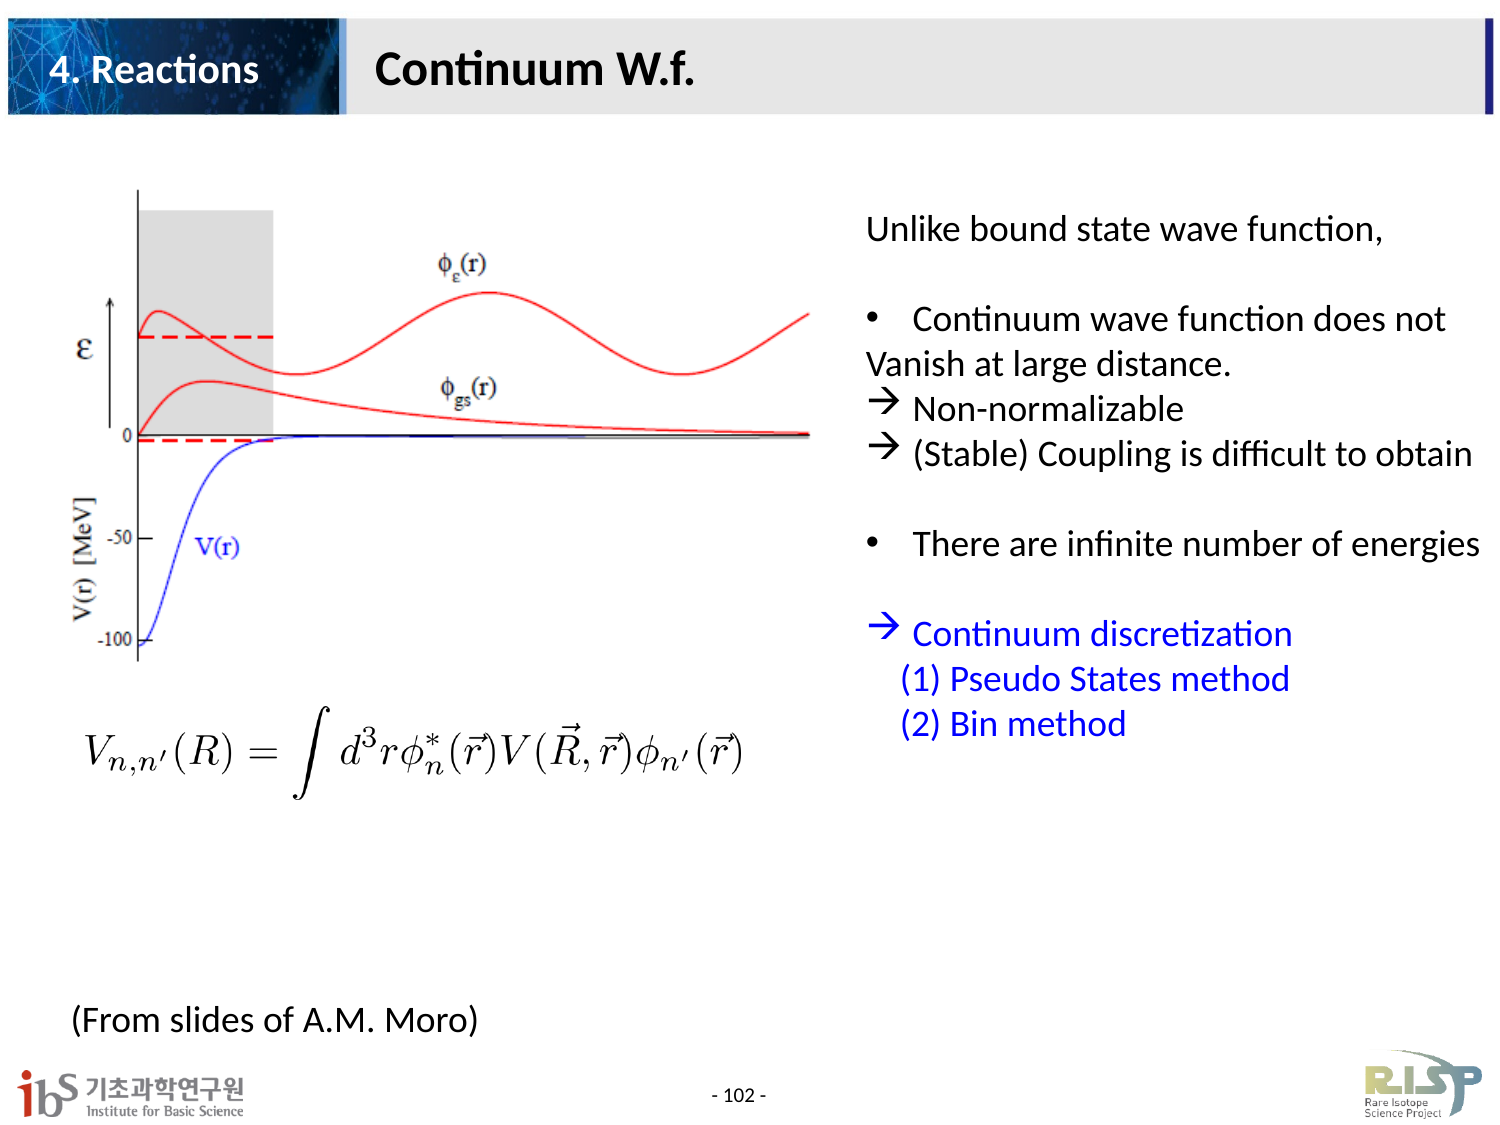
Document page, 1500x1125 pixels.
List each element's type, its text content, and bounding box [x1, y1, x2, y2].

picture [17, 1070, 243, 1117]
text_box (From slides of A.M. Moro) [55, 987, 495, 1048]
picture [31, 151, 854, 679]
picture [85, 706, 741, 800]
text_box Unlike bound state wave function, Continuum wave function does not Vanish at large distance. Non-normalizable (Stable) Coupling is difficult to obtain There are infinite number of energies Continuum discretization (1) Pseudo States method (2) Bin method [851, 196, 1497, 751]
picture [2, 10, 1500, 130]
picture [1364, 1049, 1482, 1119]
